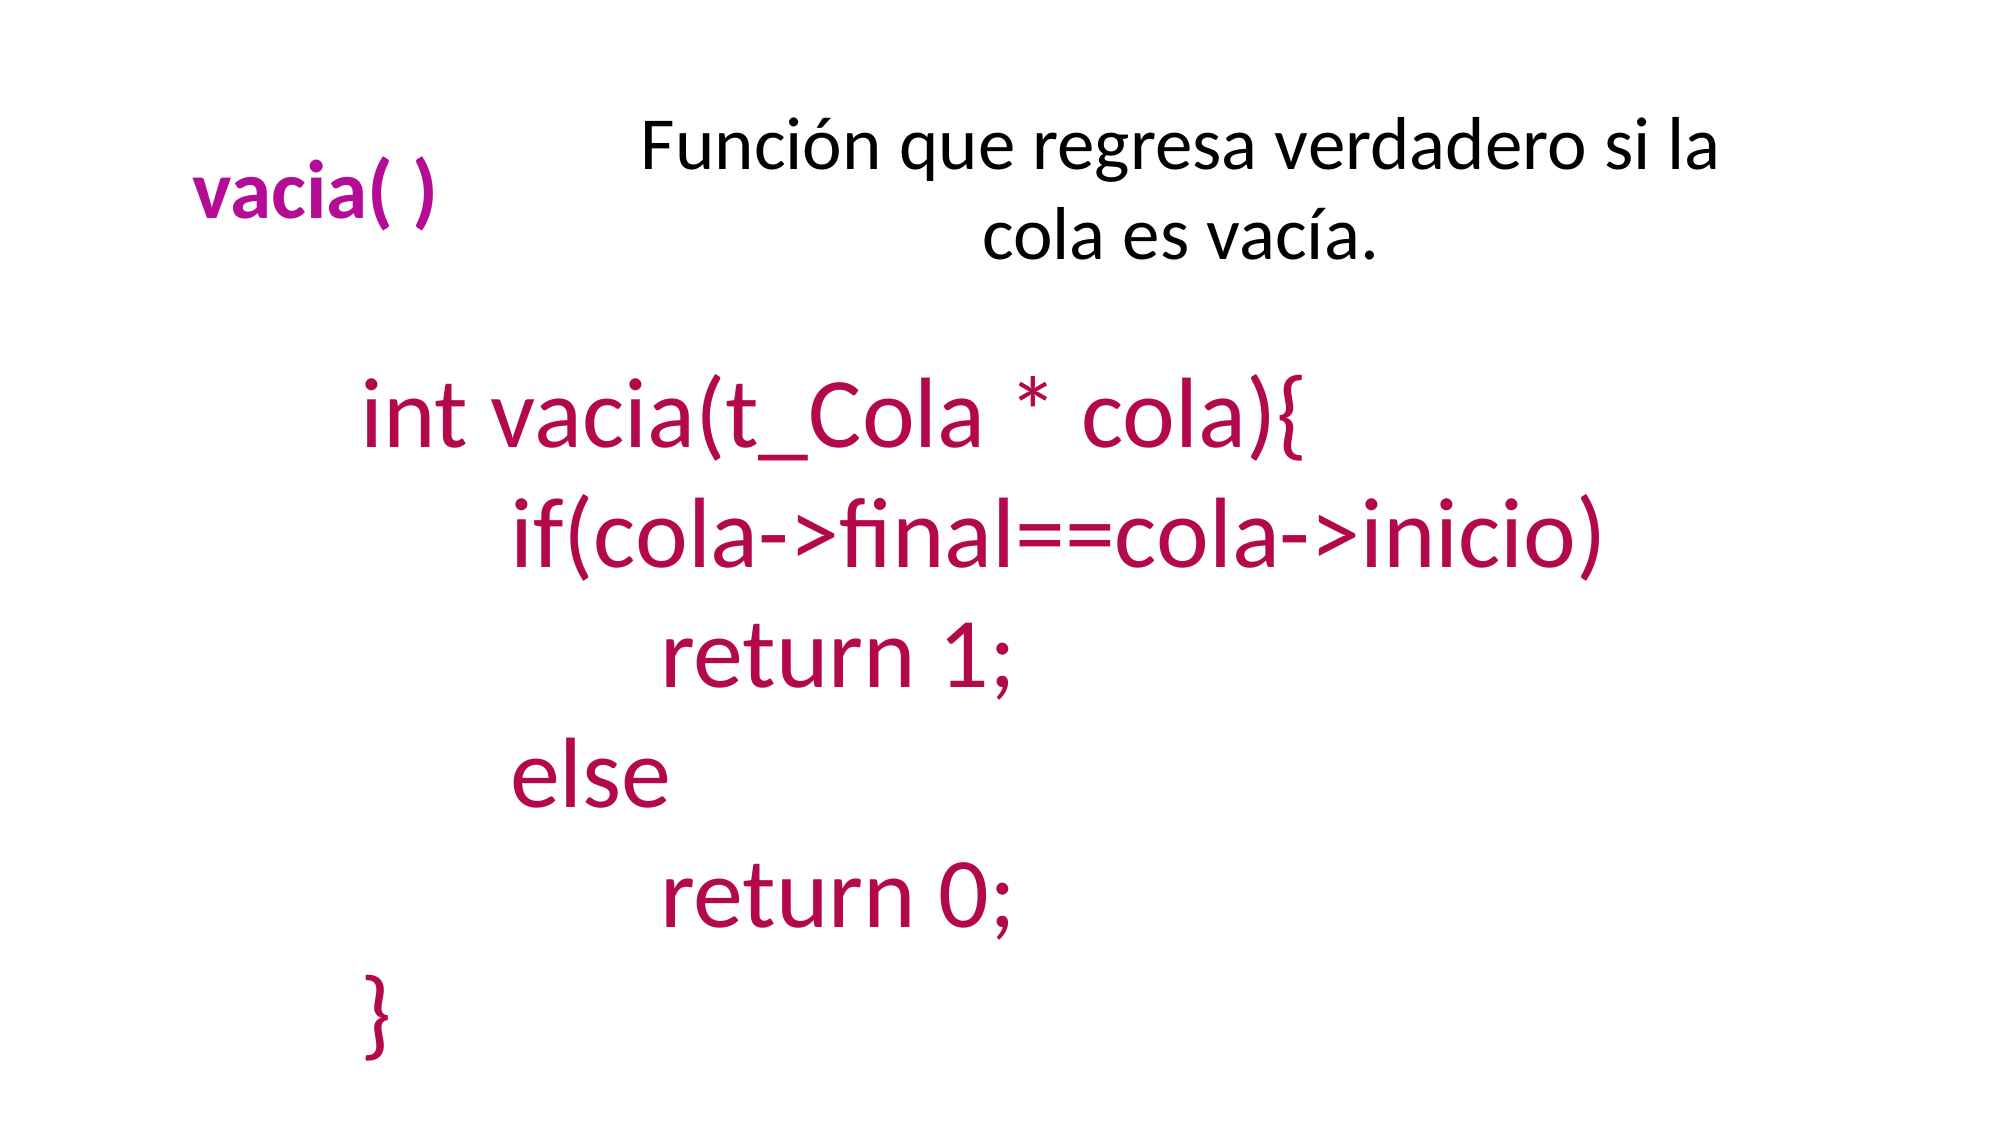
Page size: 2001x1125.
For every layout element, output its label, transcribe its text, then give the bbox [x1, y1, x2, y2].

text_box vacia( ) [102, 127, 529, 243]
text_box int vacia(t_Cola * cola){ if(cola->final==cola->inicio) return 1; else return 0; } [345, 340, 1655, 1075]
text_box Función que regresa verdadero si la cola es vacía. [596, 87, 1765, 282]
